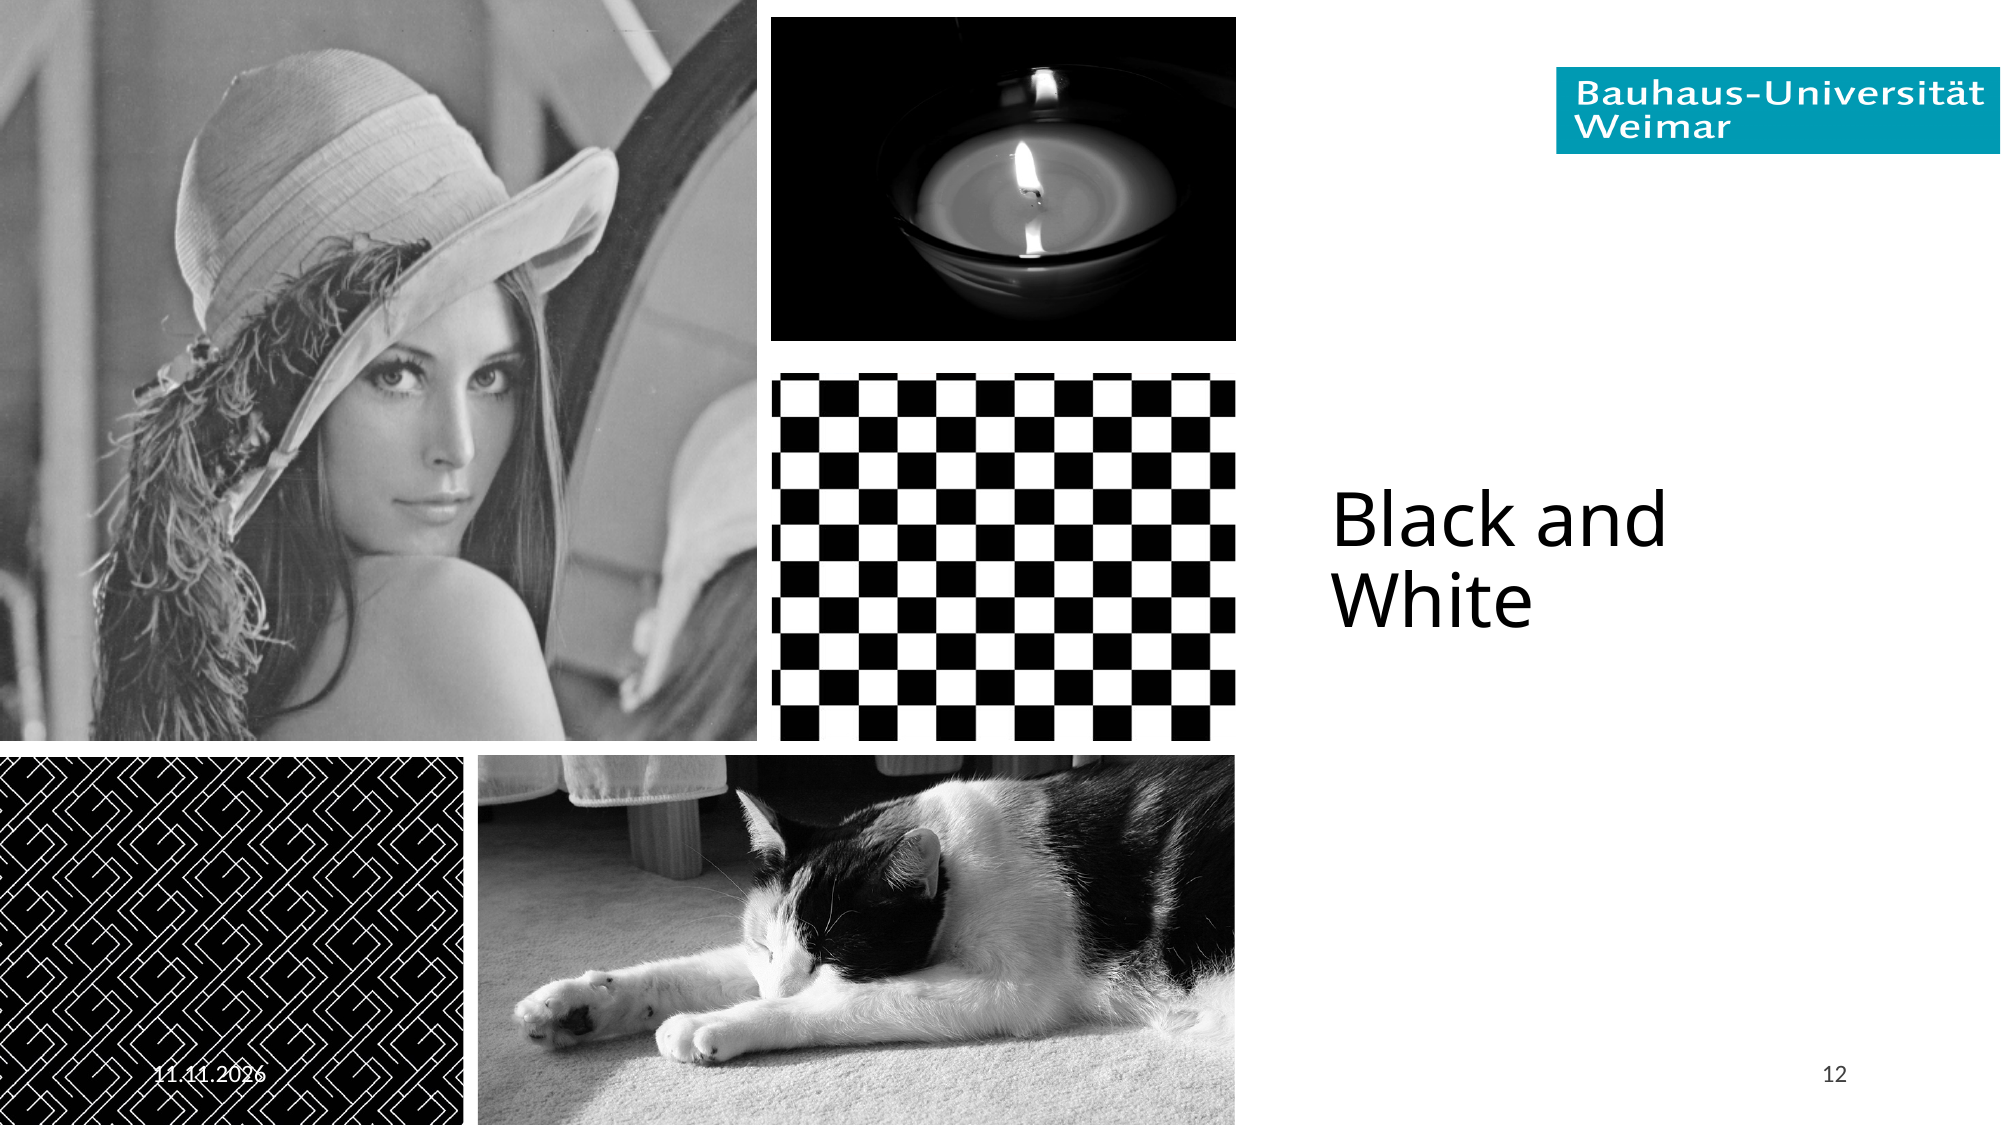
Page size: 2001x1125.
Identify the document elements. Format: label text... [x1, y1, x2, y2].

picture [477, 755, 1235, 1125]
title Black and White [1315, 426, 1863, 699]
slide_number 12 [1412, 1042, 1863, 1103]
picture [1556, 67, 2001, 154]
picture [0, 0, 757, 741]
picture [771, 17, 1236, 341]
picture [0, 757, 464, 1125]
picture [771, 373, 1236, 741]
